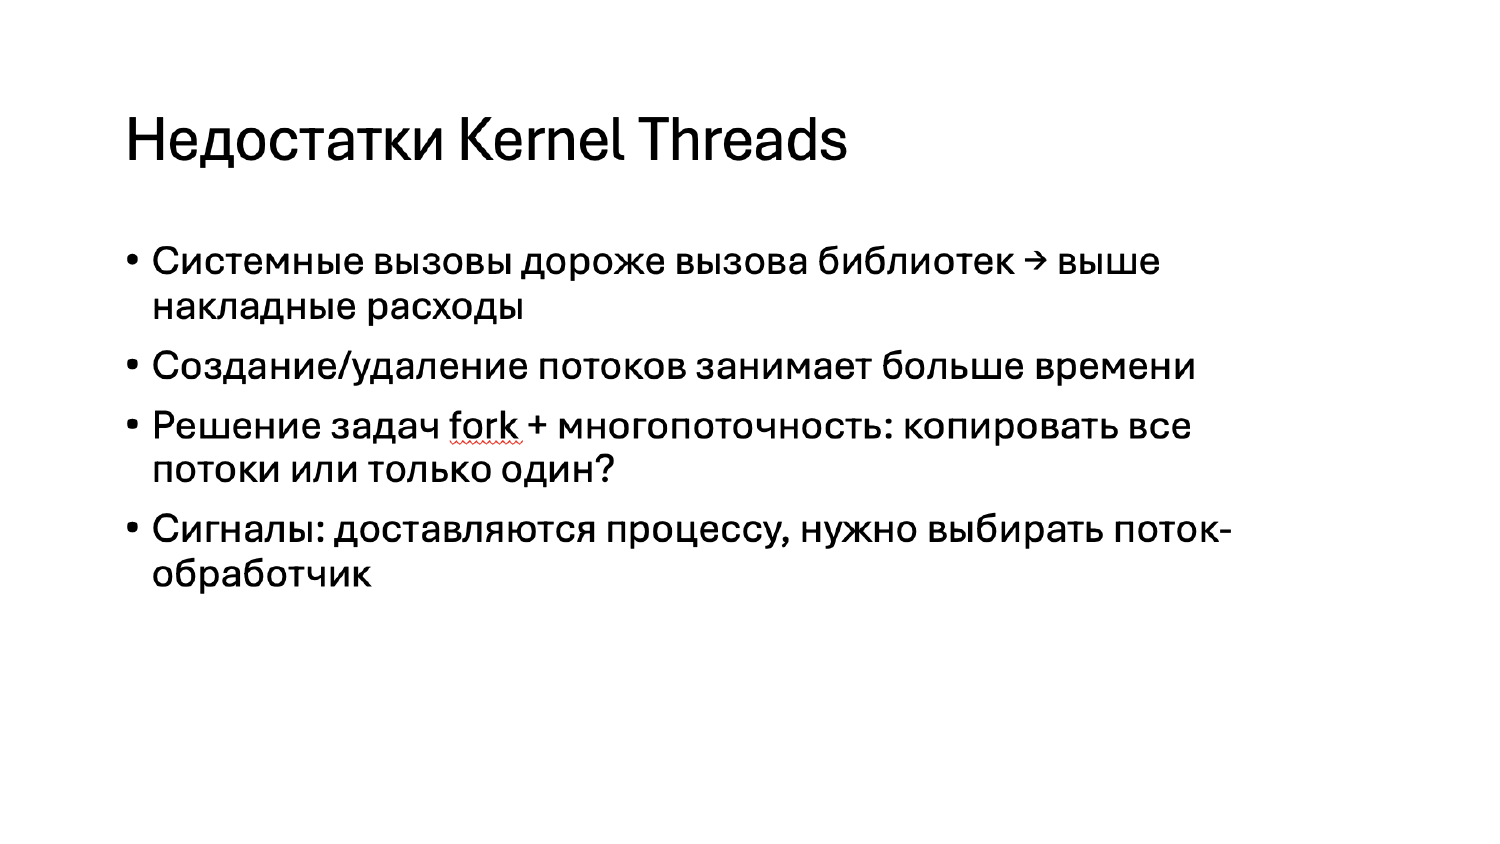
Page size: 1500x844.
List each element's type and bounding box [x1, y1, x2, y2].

picture [24, 24, 1425, 819]
